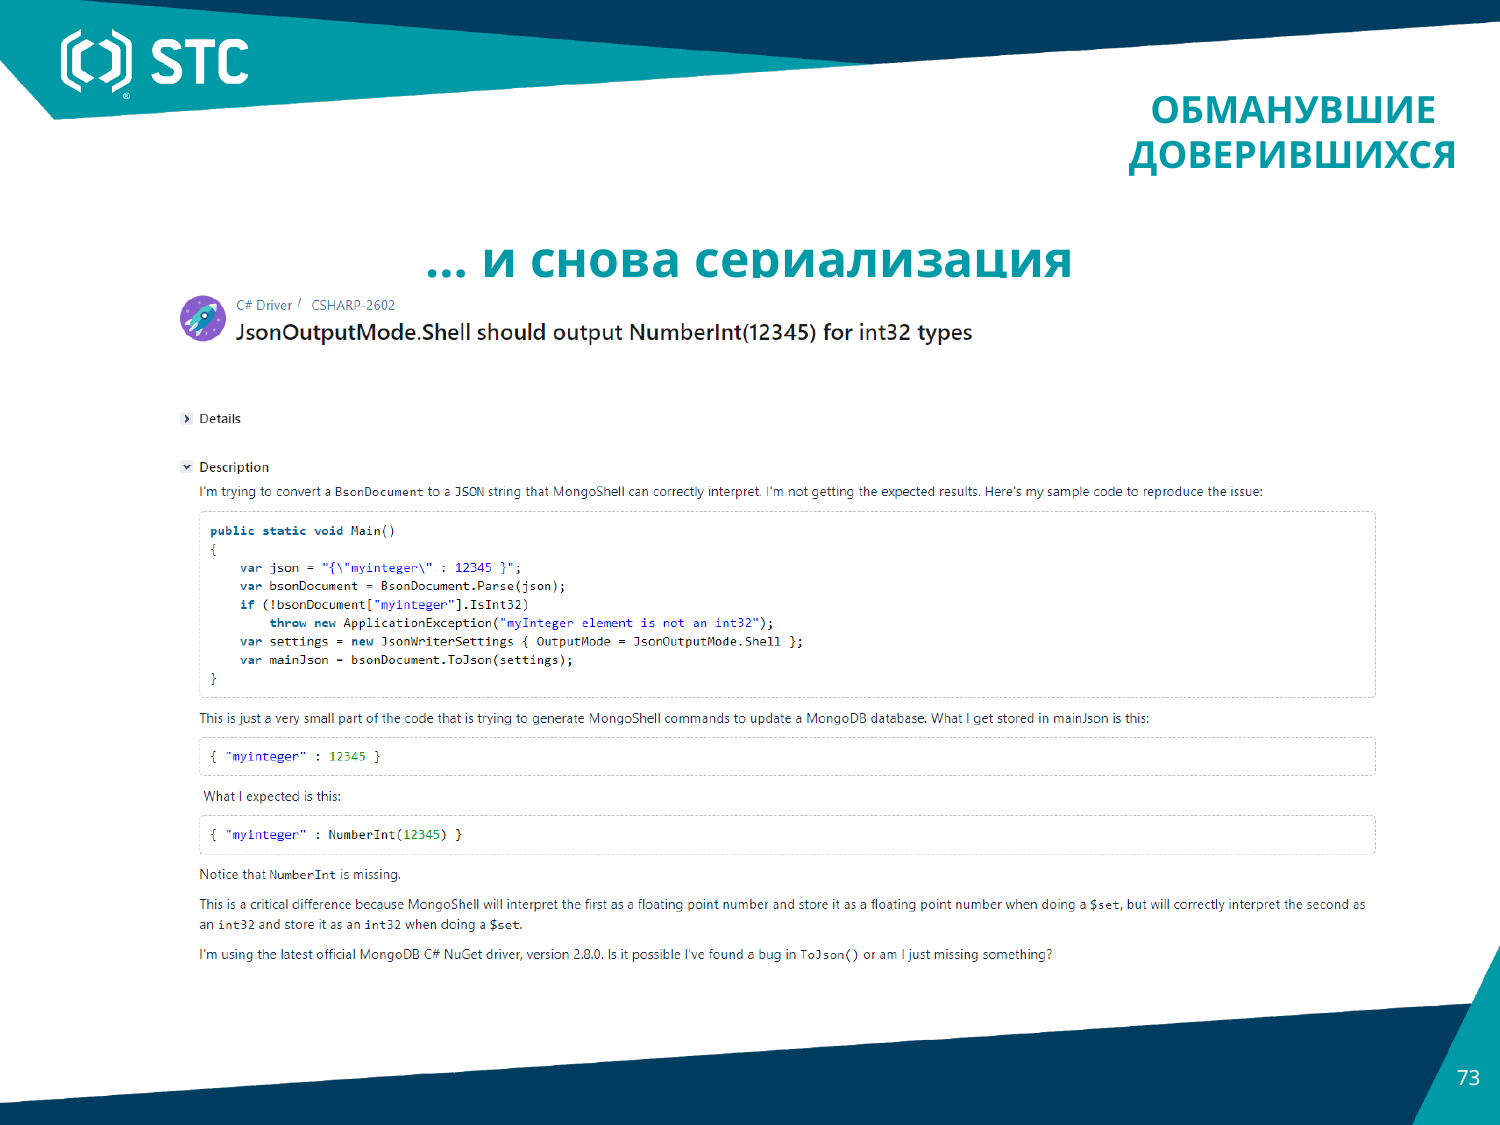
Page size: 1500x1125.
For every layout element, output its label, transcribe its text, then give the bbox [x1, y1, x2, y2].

text_box ОБМАНУВШИЕ ДОВЕРИВШИХСЯ [1104, 78, 1483, 161]
text_box … и снова сериализация [135, 219, 1365, 303]
picture [0, 0, 1500, 1125]
